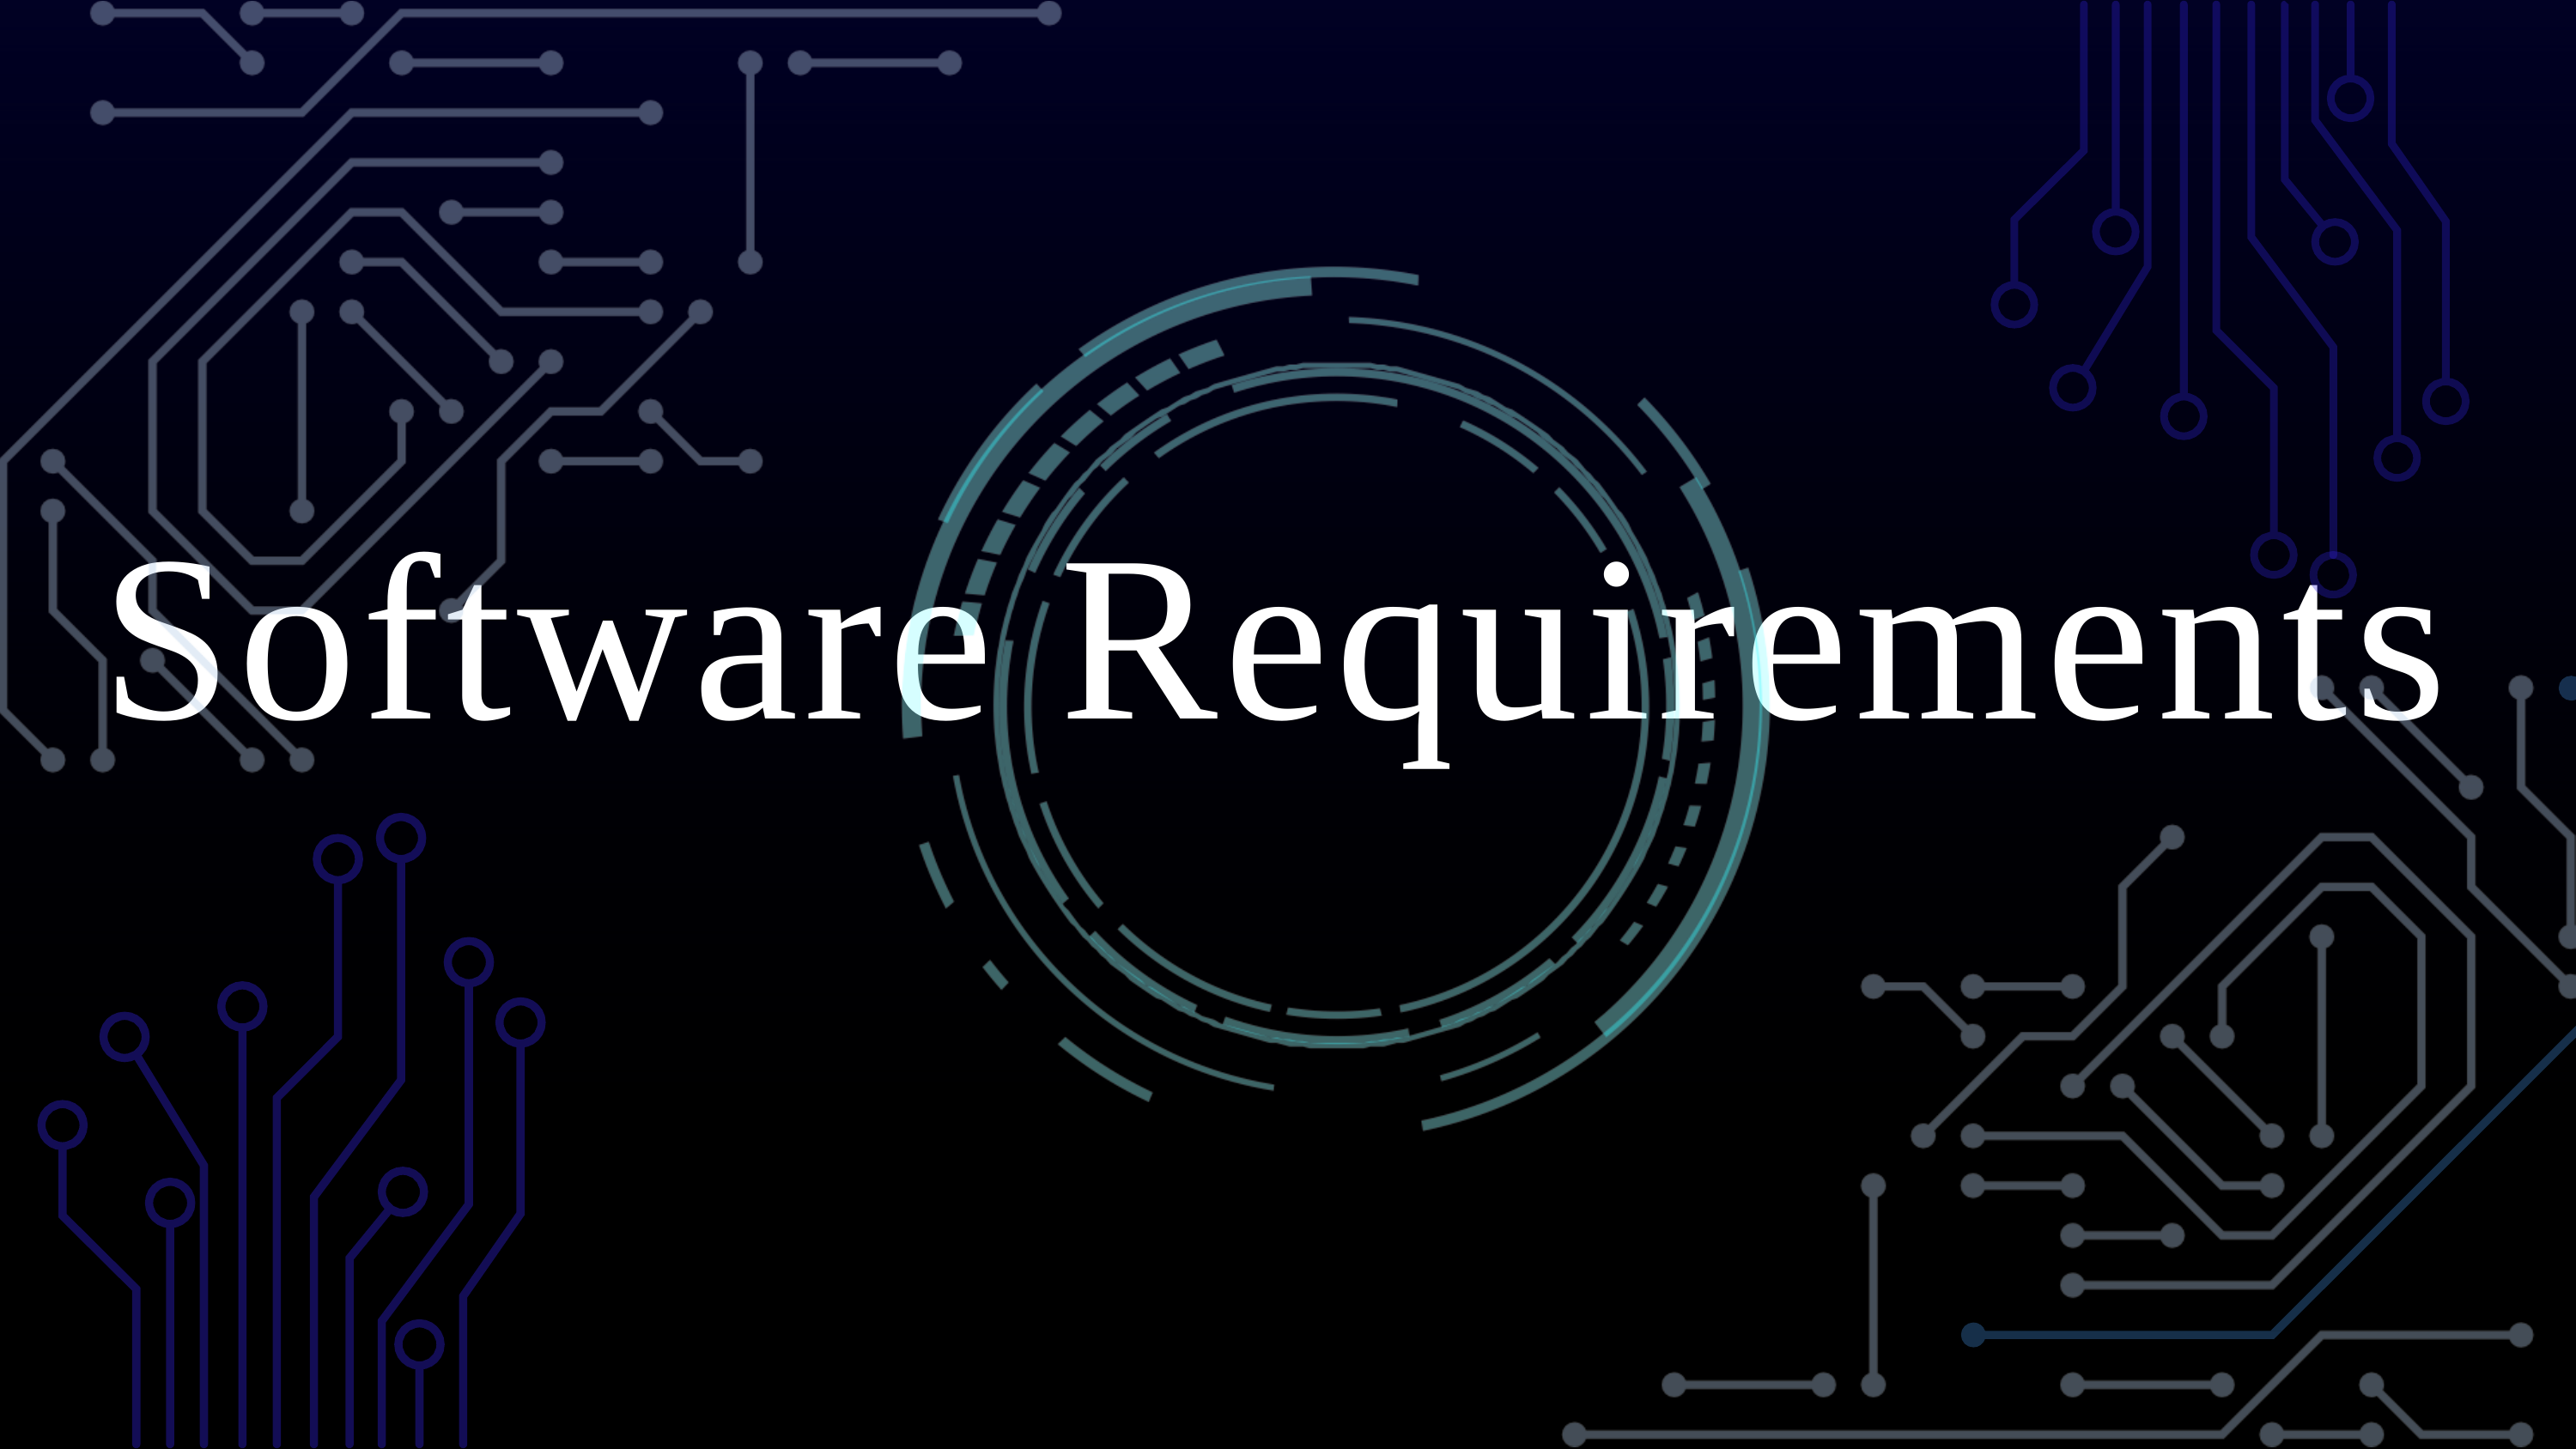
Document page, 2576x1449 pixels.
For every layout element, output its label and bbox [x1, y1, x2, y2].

text_box [0, 1, 2576, 1447]
